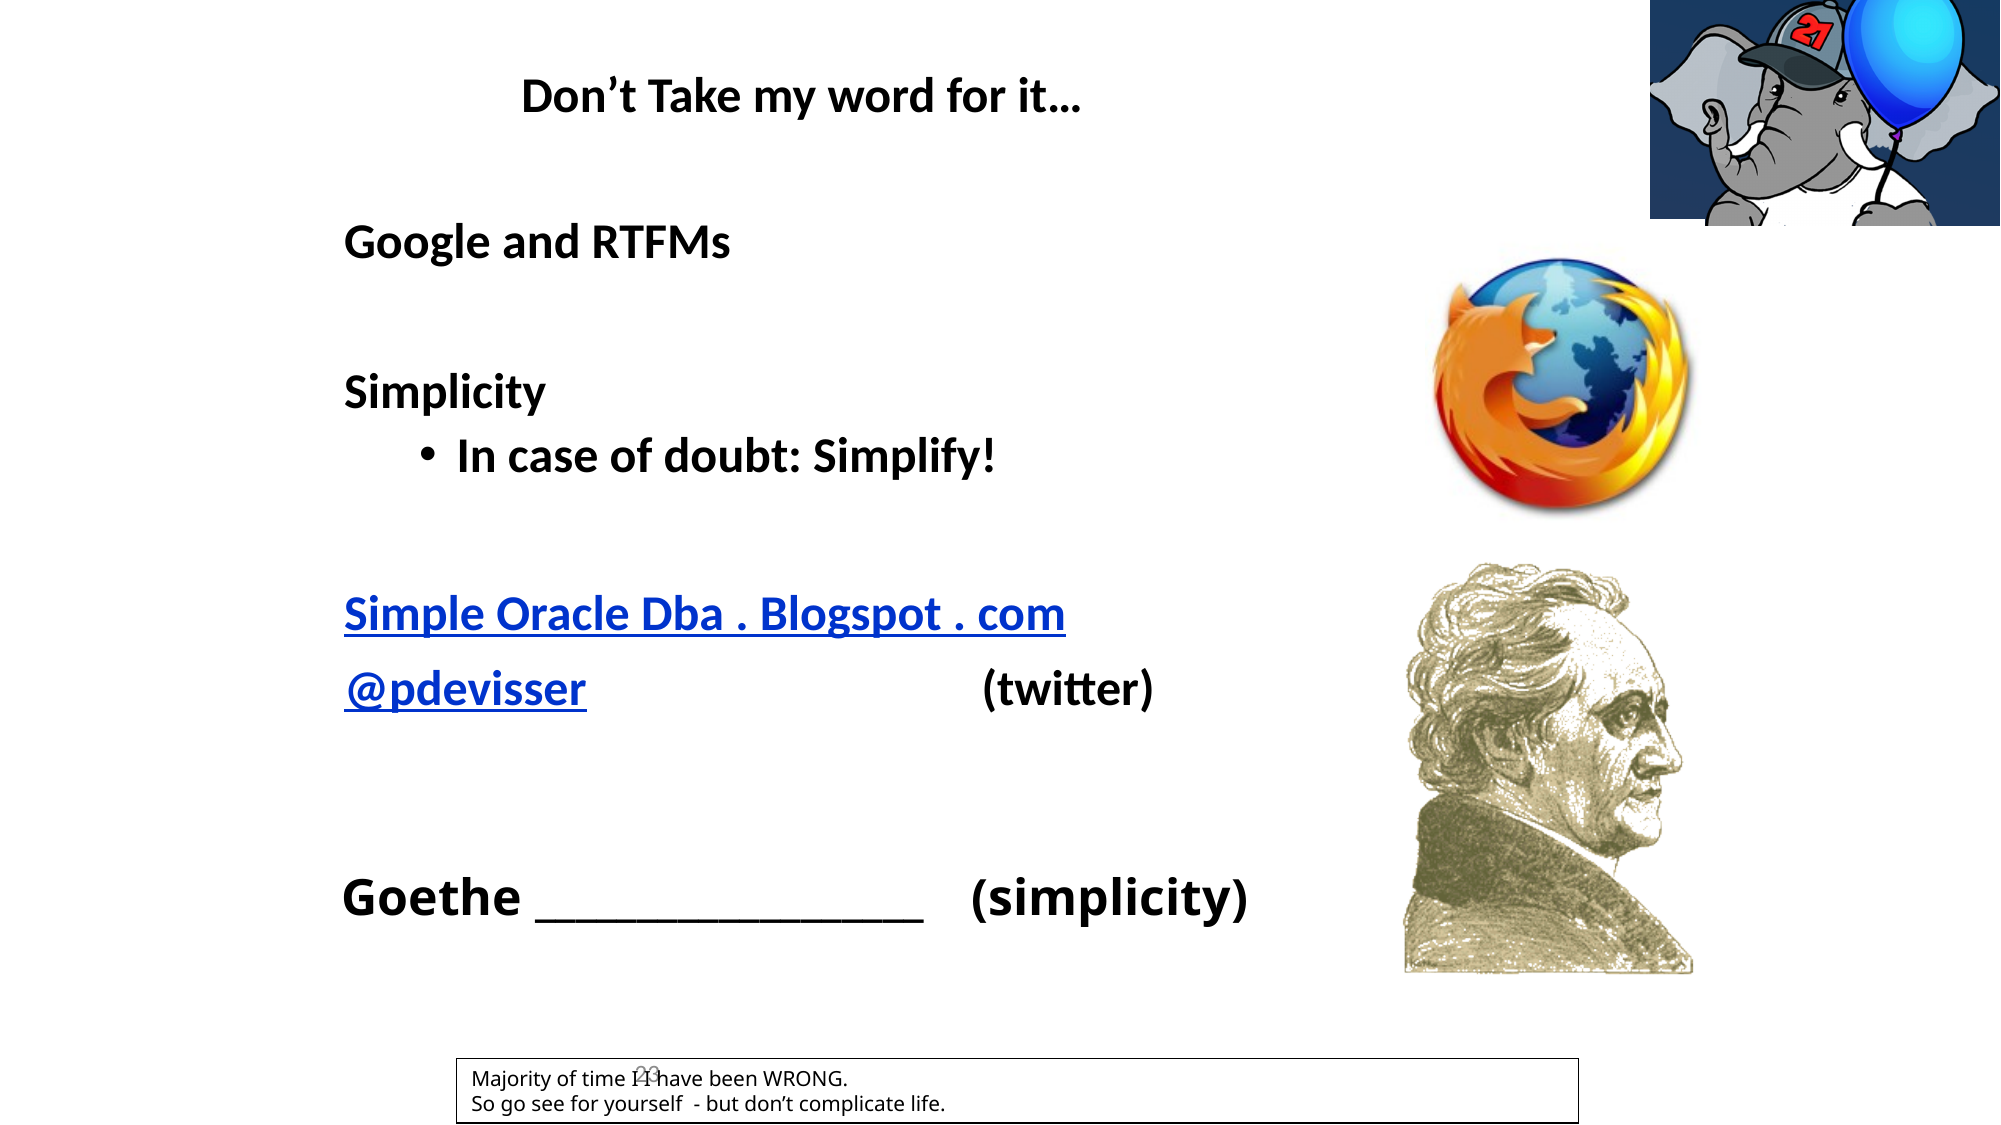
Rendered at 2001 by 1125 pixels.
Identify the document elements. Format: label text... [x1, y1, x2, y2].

text_box Majority of time I I have been WRONG. So go see for yourself - but don’t complicate life. [456, 1058, 1579, 1123]
picture [1425, 0, 2000, 533]
text_box Goethe ___________________ (simplicity) [326, 857, 1385, 933]
slide_number 23 [324, 1042, 675, 1103]
list Google and RTFMs Simplicity In case of doubt: Simplify! Simple Oracle Dba . Blogspot . com @pdevisser (twitter) [329, 207, 1566, 983]
title Don’t Take my word for it… [506, 50, 1274, 143]
picture [1389, 550, 1703, 981]
